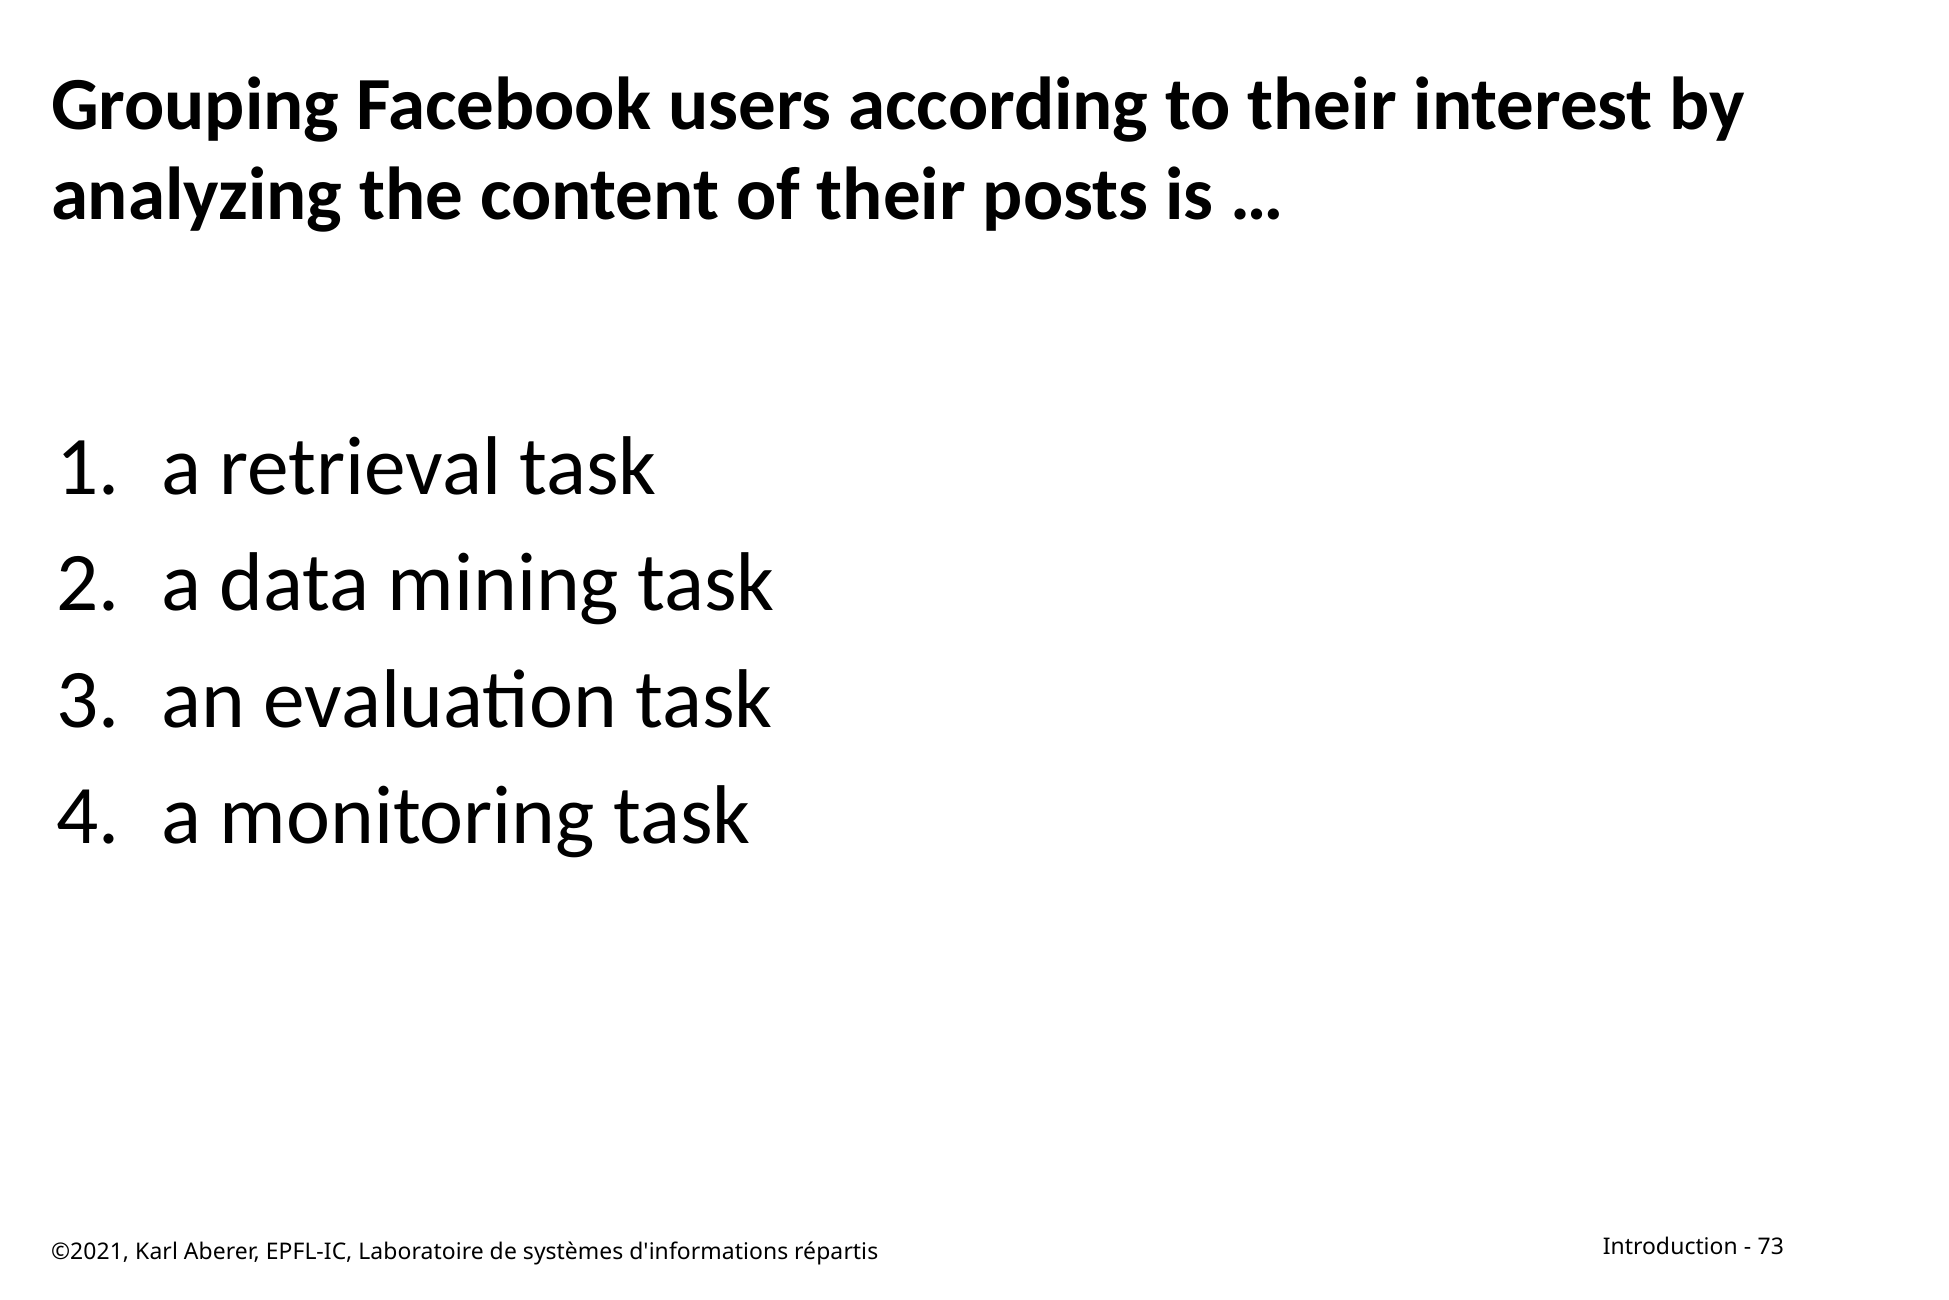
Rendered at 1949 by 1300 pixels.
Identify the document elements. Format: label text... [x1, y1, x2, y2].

footer ©2021, Karl Aberer, EPFL-IC, Laboratoire de systèmes d'informations répartis [32, 1227, 1009, 1271]
title Grouping Facebook users according to their interest by analyzing the content of their posts is … [32, 57, 1803, 232]
picture [1014, 302, 1885, 1281]
list a retrieval task a data mining task an evaluation task a monitoring task [37, 401, 1009, 1208]
